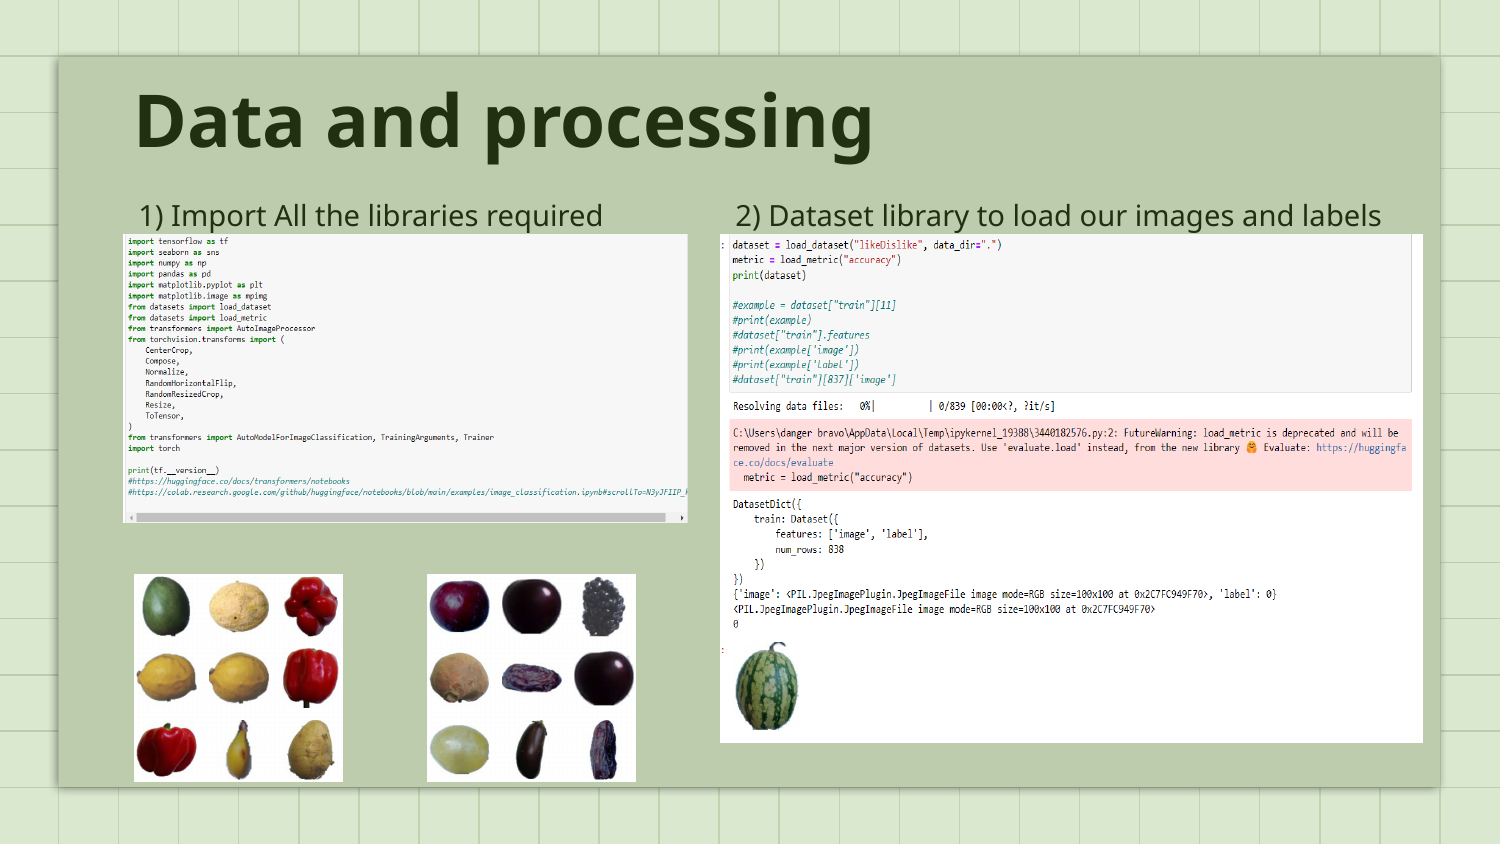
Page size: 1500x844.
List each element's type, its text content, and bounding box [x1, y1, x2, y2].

picture [133, 573, 343, 782]
picture [426, 573, 636, 782]
picture [720, 234, 1424, 743]
picture [123, 234, 689, 523]
title Data and processing [118, 59, 1382, 154]
text_box 2) Dataset library to load our images and labels [720, 182, 1439, 235]
text_box 1) Import All the libraries required [123, 182, 688, 233]
